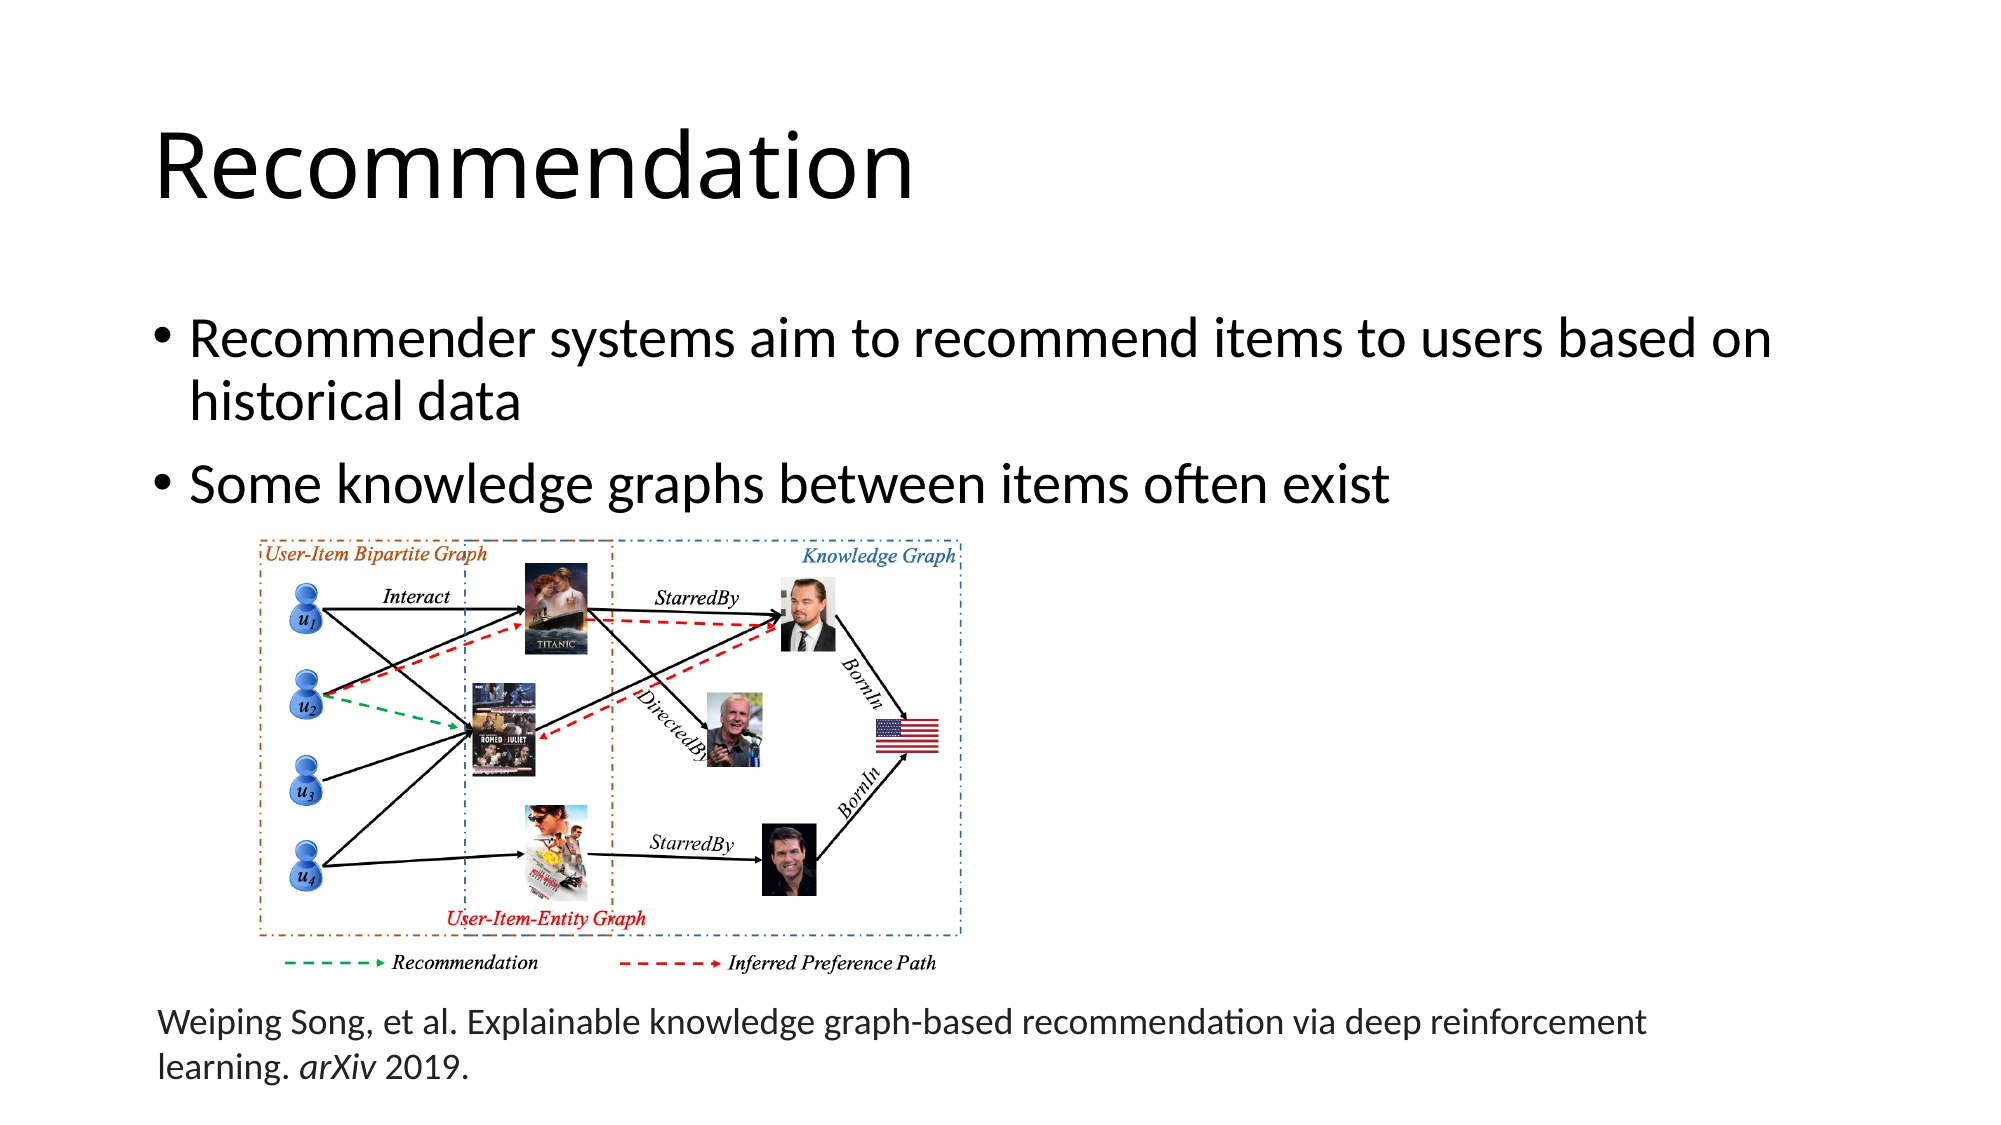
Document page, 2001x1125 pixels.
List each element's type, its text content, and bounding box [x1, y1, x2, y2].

text_box Weiping Song, et al. Explainable knowledge graph-based recommendation via deep reinforcement learning. arXiv 2019. [142, 989, 1863, 1094]
title Recommendation [137, 59, 1863, 278]
picture [250, 531, 973, 982]
list Recommender systems aim to recommend items to users based on historical data Some knowledge graphs between items often exist [137, 299, 1863, 1014]
